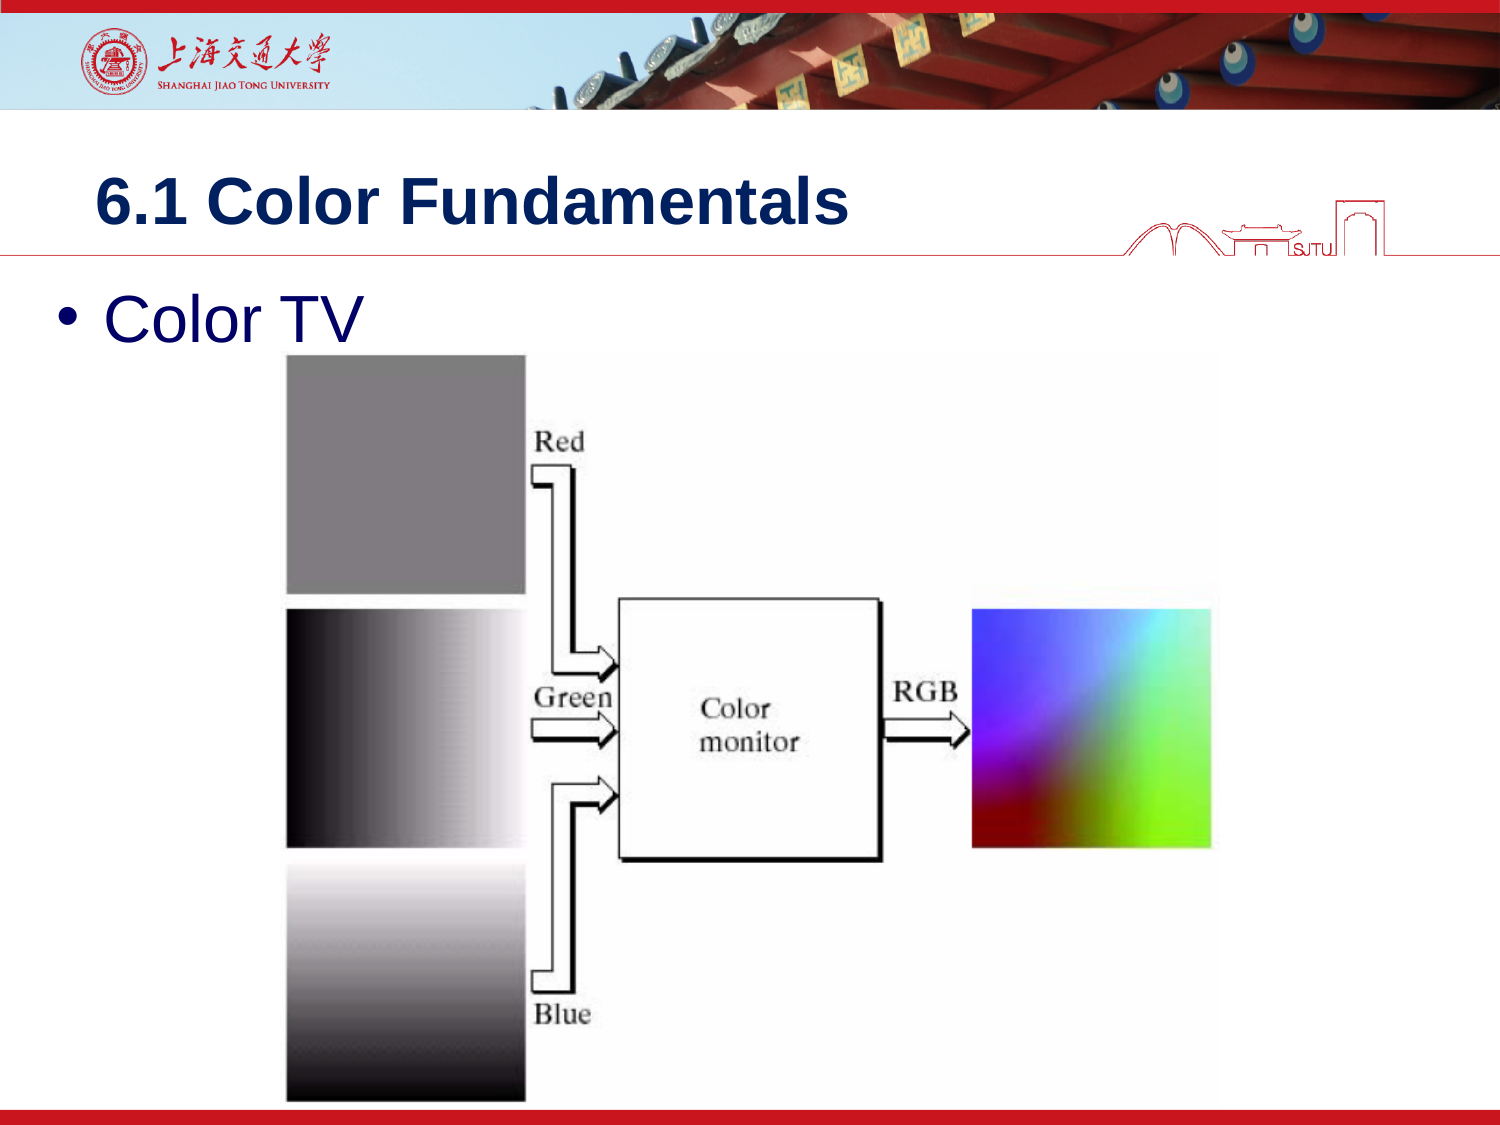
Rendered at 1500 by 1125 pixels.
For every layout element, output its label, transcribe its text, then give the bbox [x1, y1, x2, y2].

text_box Color TV [41, 268, 381, 363]
picture [0, 0, 1500, 110]
title 6.1 Color Fundamentals [81, 159, 1455, 254]
picture [0, 200, 1500, 256]
picture [280, 351, 1220, 1108]
